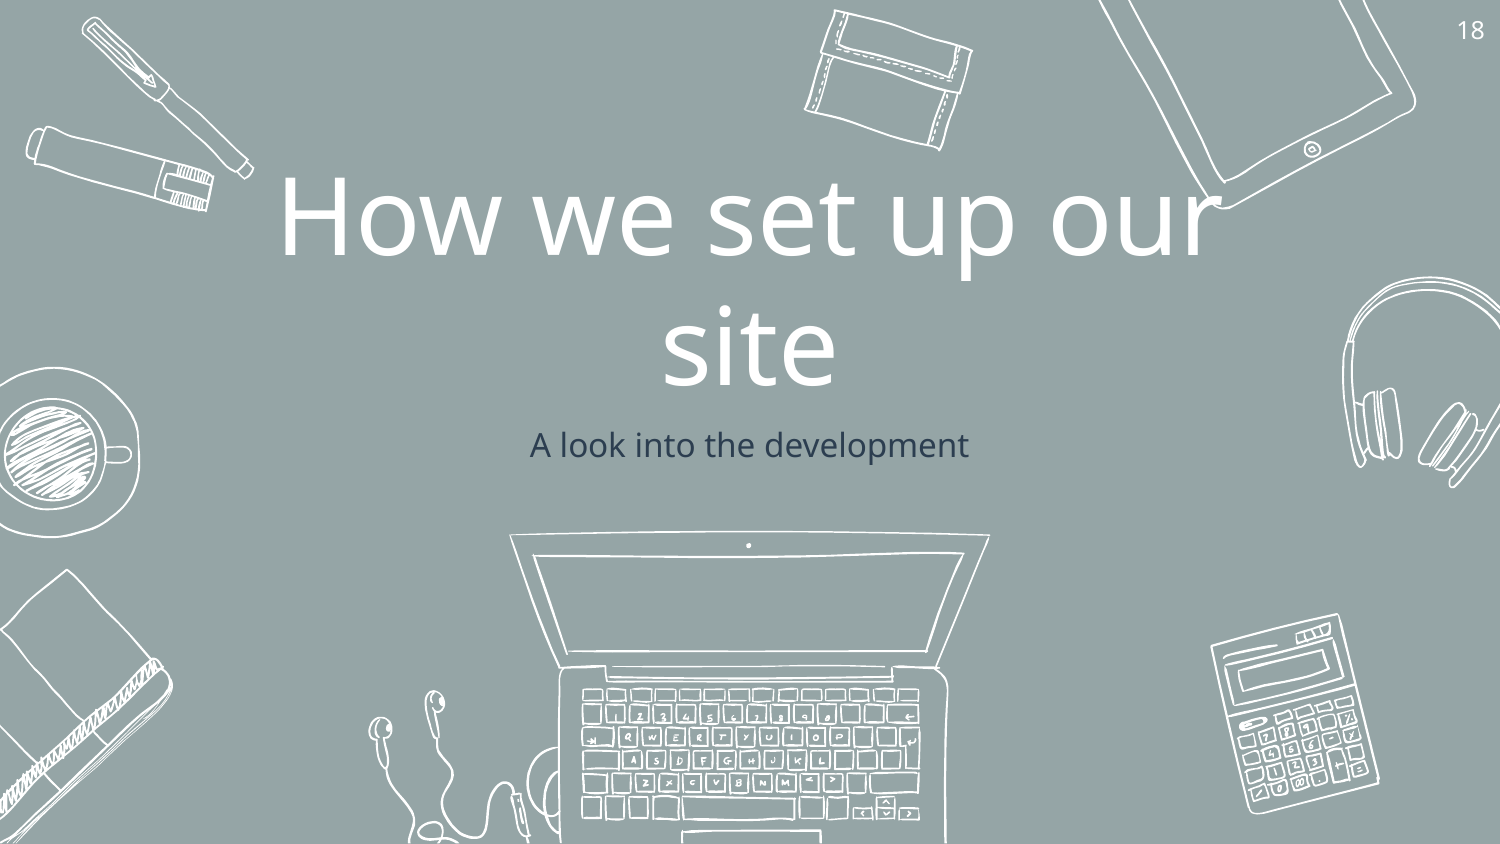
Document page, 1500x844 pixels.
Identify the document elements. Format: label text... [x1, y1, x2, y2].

title How we set up our site [255, 231, 1245, 409]
slide_number ‹#› [1435, 0, 1500, 53]
subtitle A look into the development [255, 409, 1245, 541]
